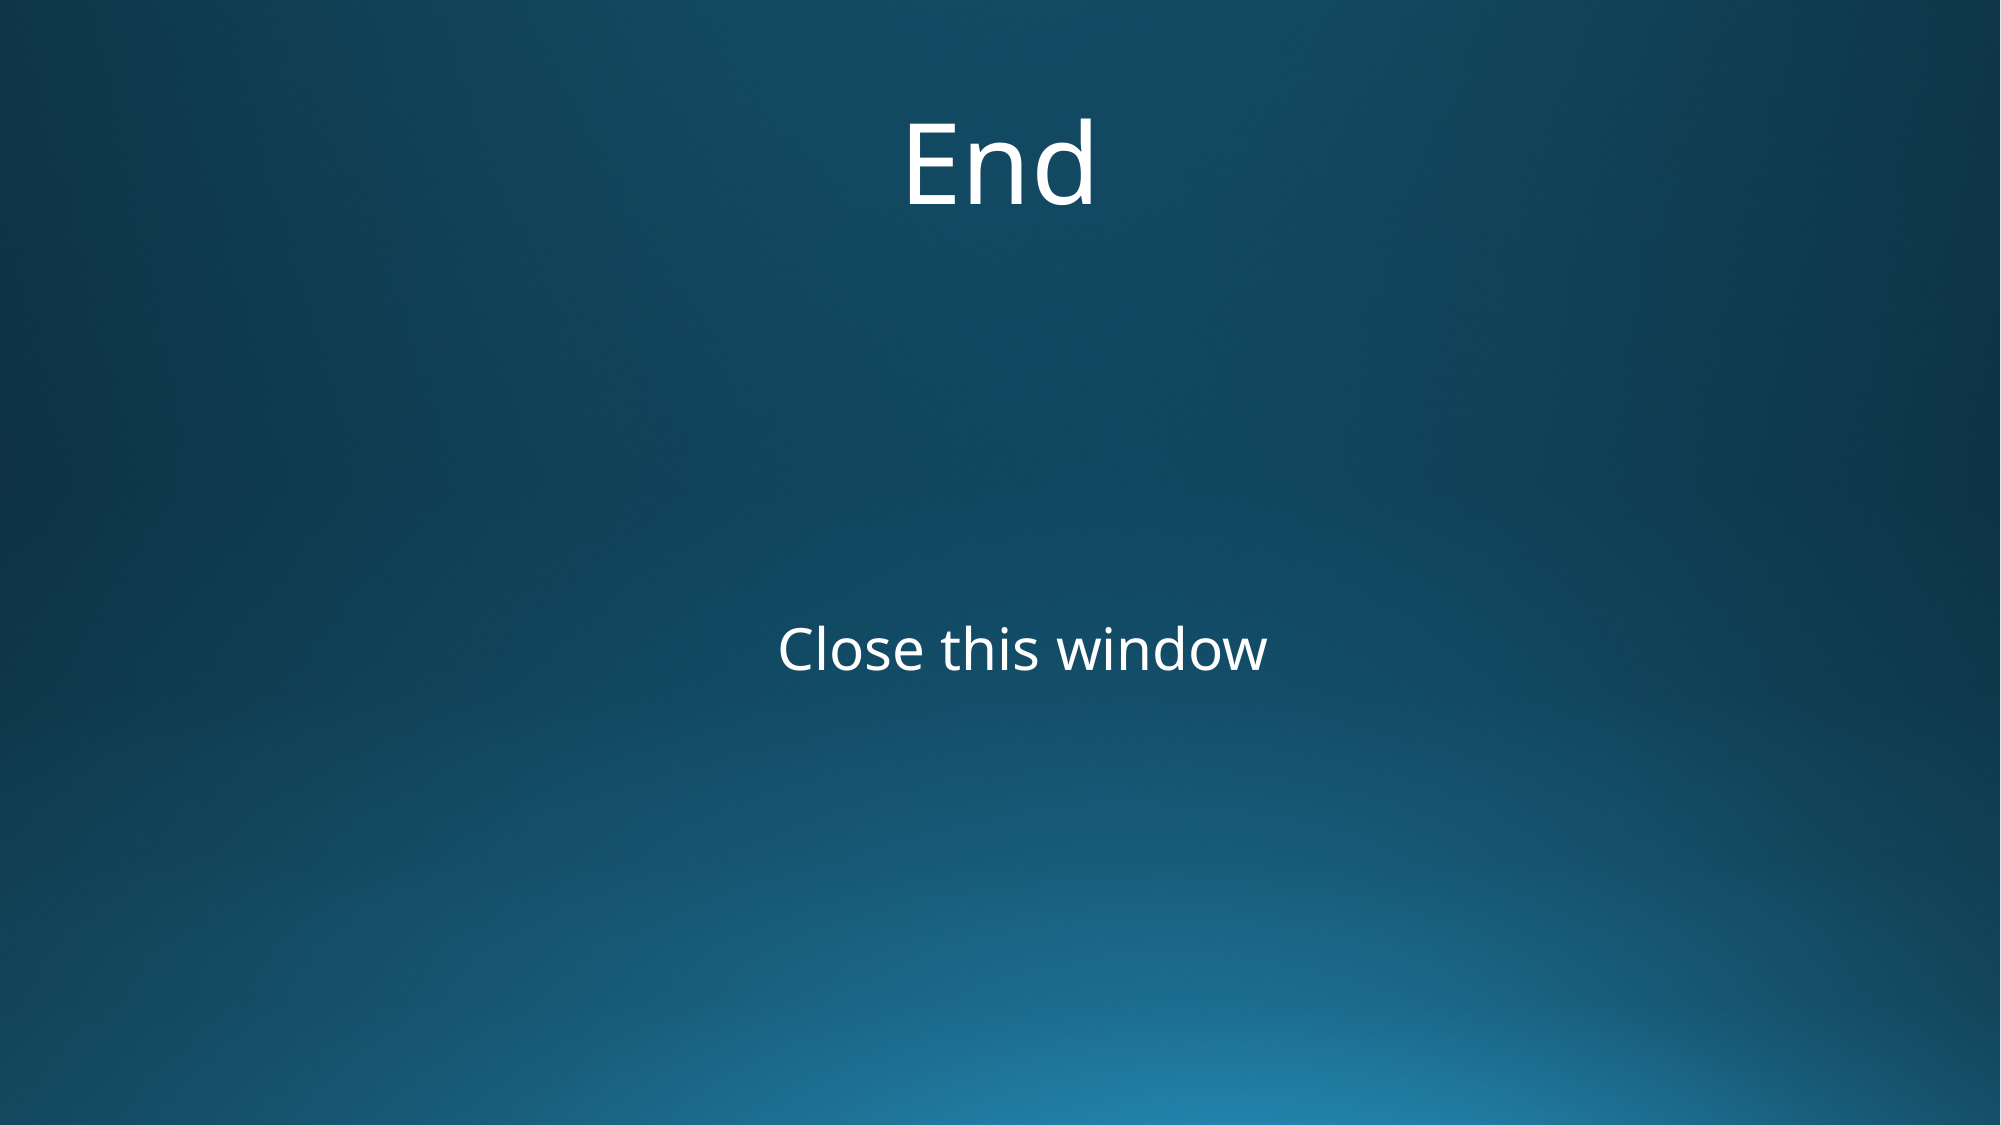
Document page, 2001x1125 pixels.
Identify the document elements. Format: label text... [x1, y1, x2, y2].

picture [0, 0, 2001, 1125]
title End [137, 59, 1863, 278]
list Close this window [183, 613, 1863, 1014]
